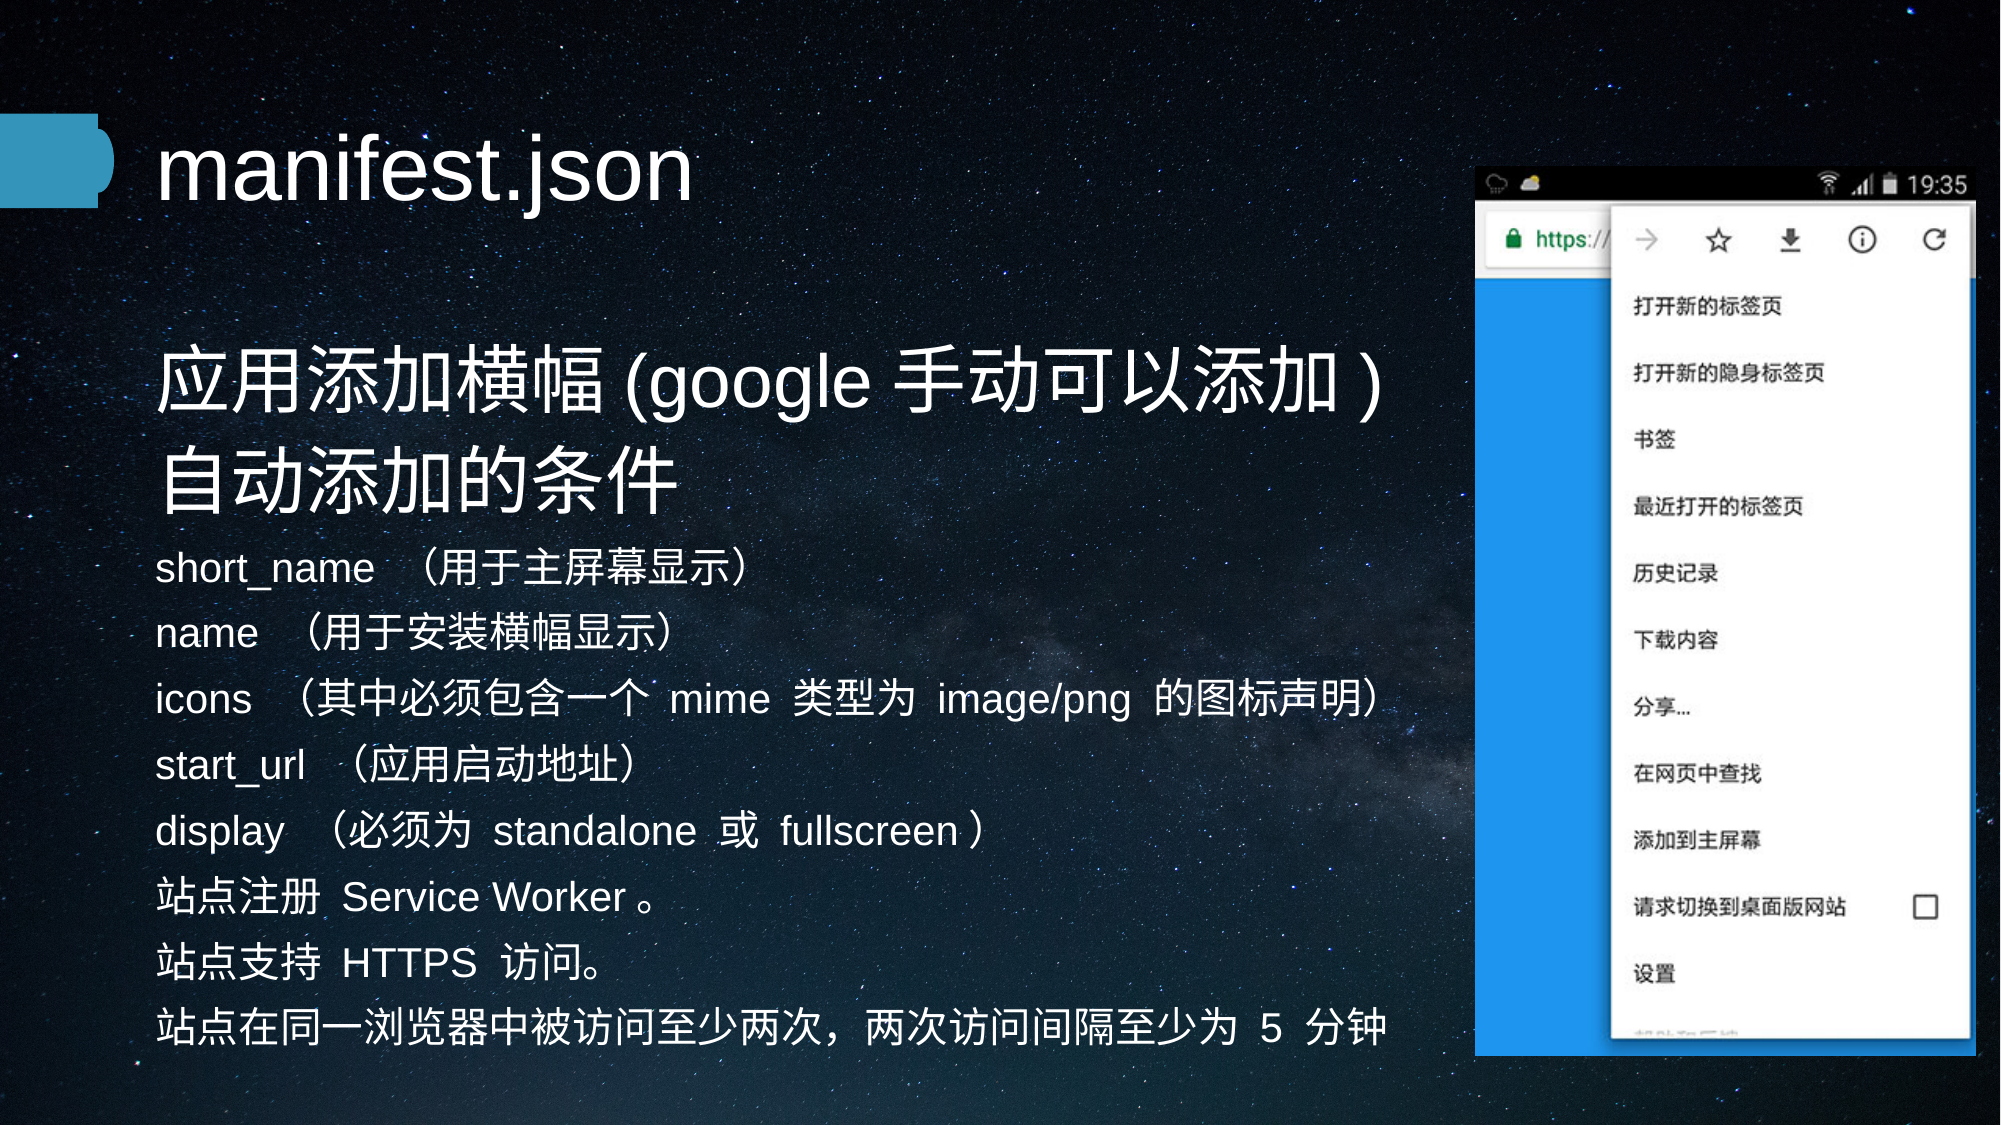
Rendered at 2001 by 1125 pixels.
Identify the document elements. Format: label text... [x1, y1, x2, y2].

list manifest.json 应用添加横幅(google手动可以添加) 自动添加的条件 short_name （用于主屏幕显示） name （用于安装横幅显示） icons （其中必须包含一个 mime 类型为 image/png 的图标声明） start_url （应用启动地址） display （必须为 standalone 或 fullscreen） 站点注册 Service Worker。 站点支持 HTTPS 访问。 站点在同一浏览器中被访问至少两次，两次访问间隔至少为 5 分钟 [140, 113, 1860, 1109]
picture [0, 0, 2001, 1125]
